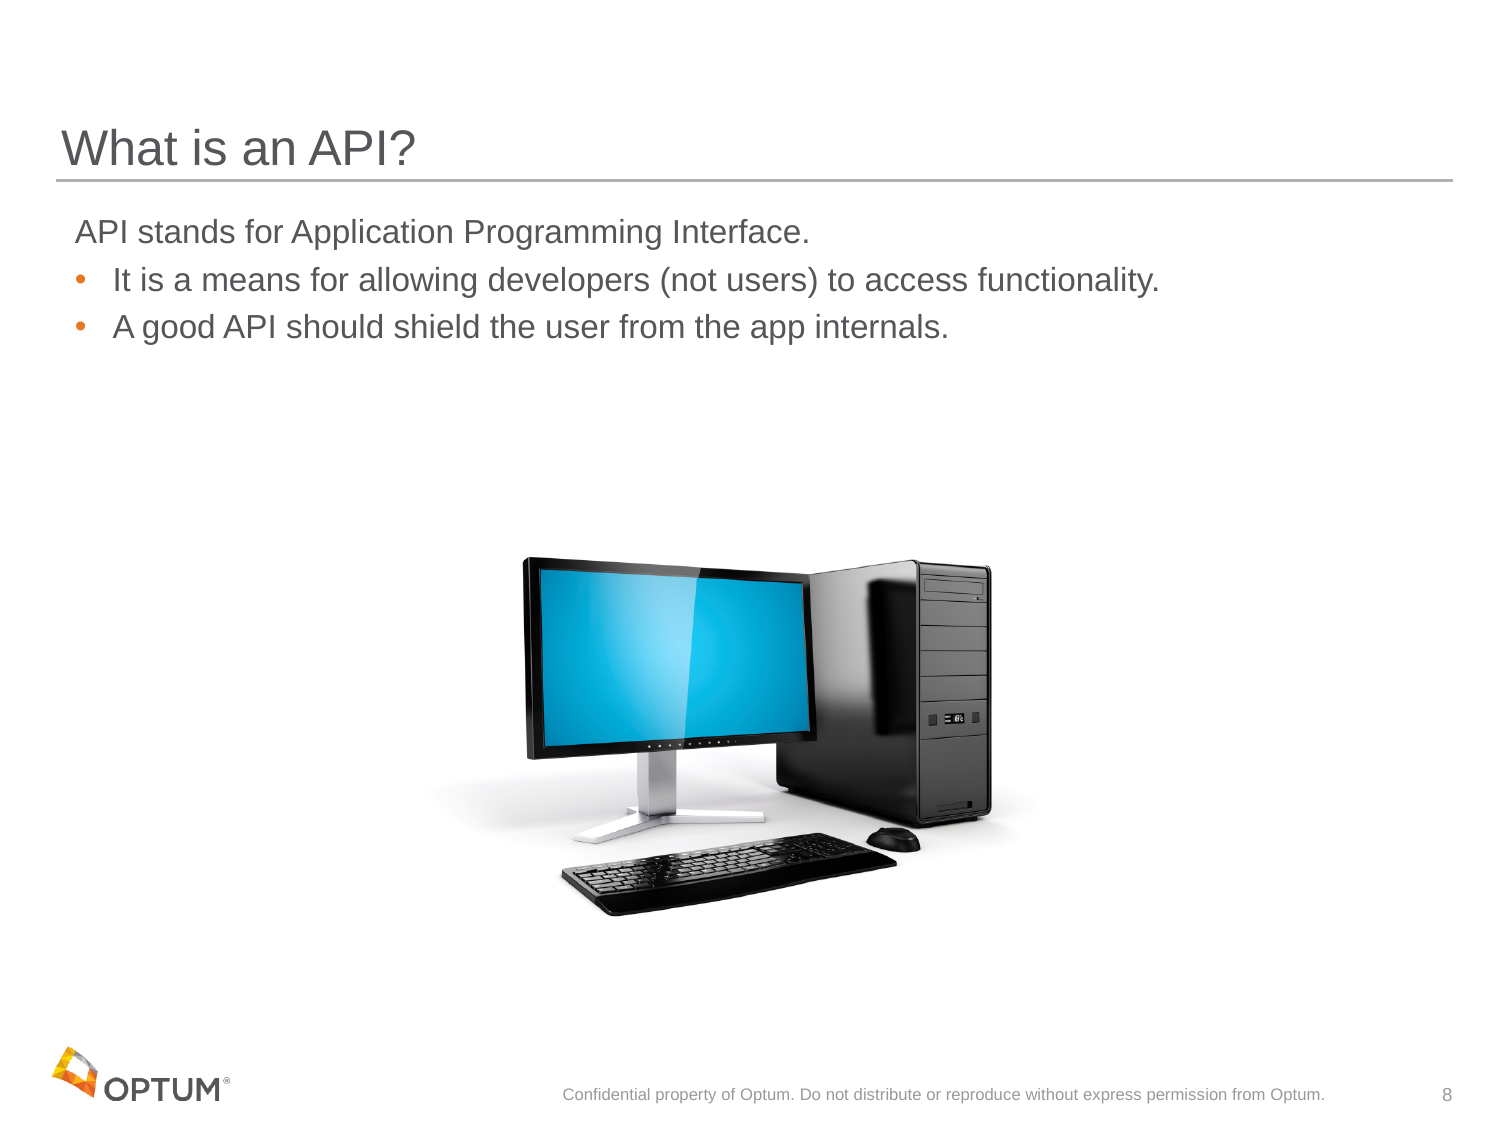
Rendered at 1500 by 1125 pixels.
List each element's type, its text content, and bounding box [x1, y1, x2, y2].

picture [50, 1044, 231, 1101]
picture [405, 501, 1095, 962]
slide_number 8 [1385, 1064, 1453, 1124]
text_box API stands for Application Programming Interface. It is a means for allowing developers (not users) to access functionality. A good API should shield the user from the app internals. [74, 213, 1426, 1078]
title What is an API? [60, 0, 1454, 177]
footer Confidential property of Optum. Do not distribute or reproduce without express permission from Optum. [508, 1064, 1381, 1124]
